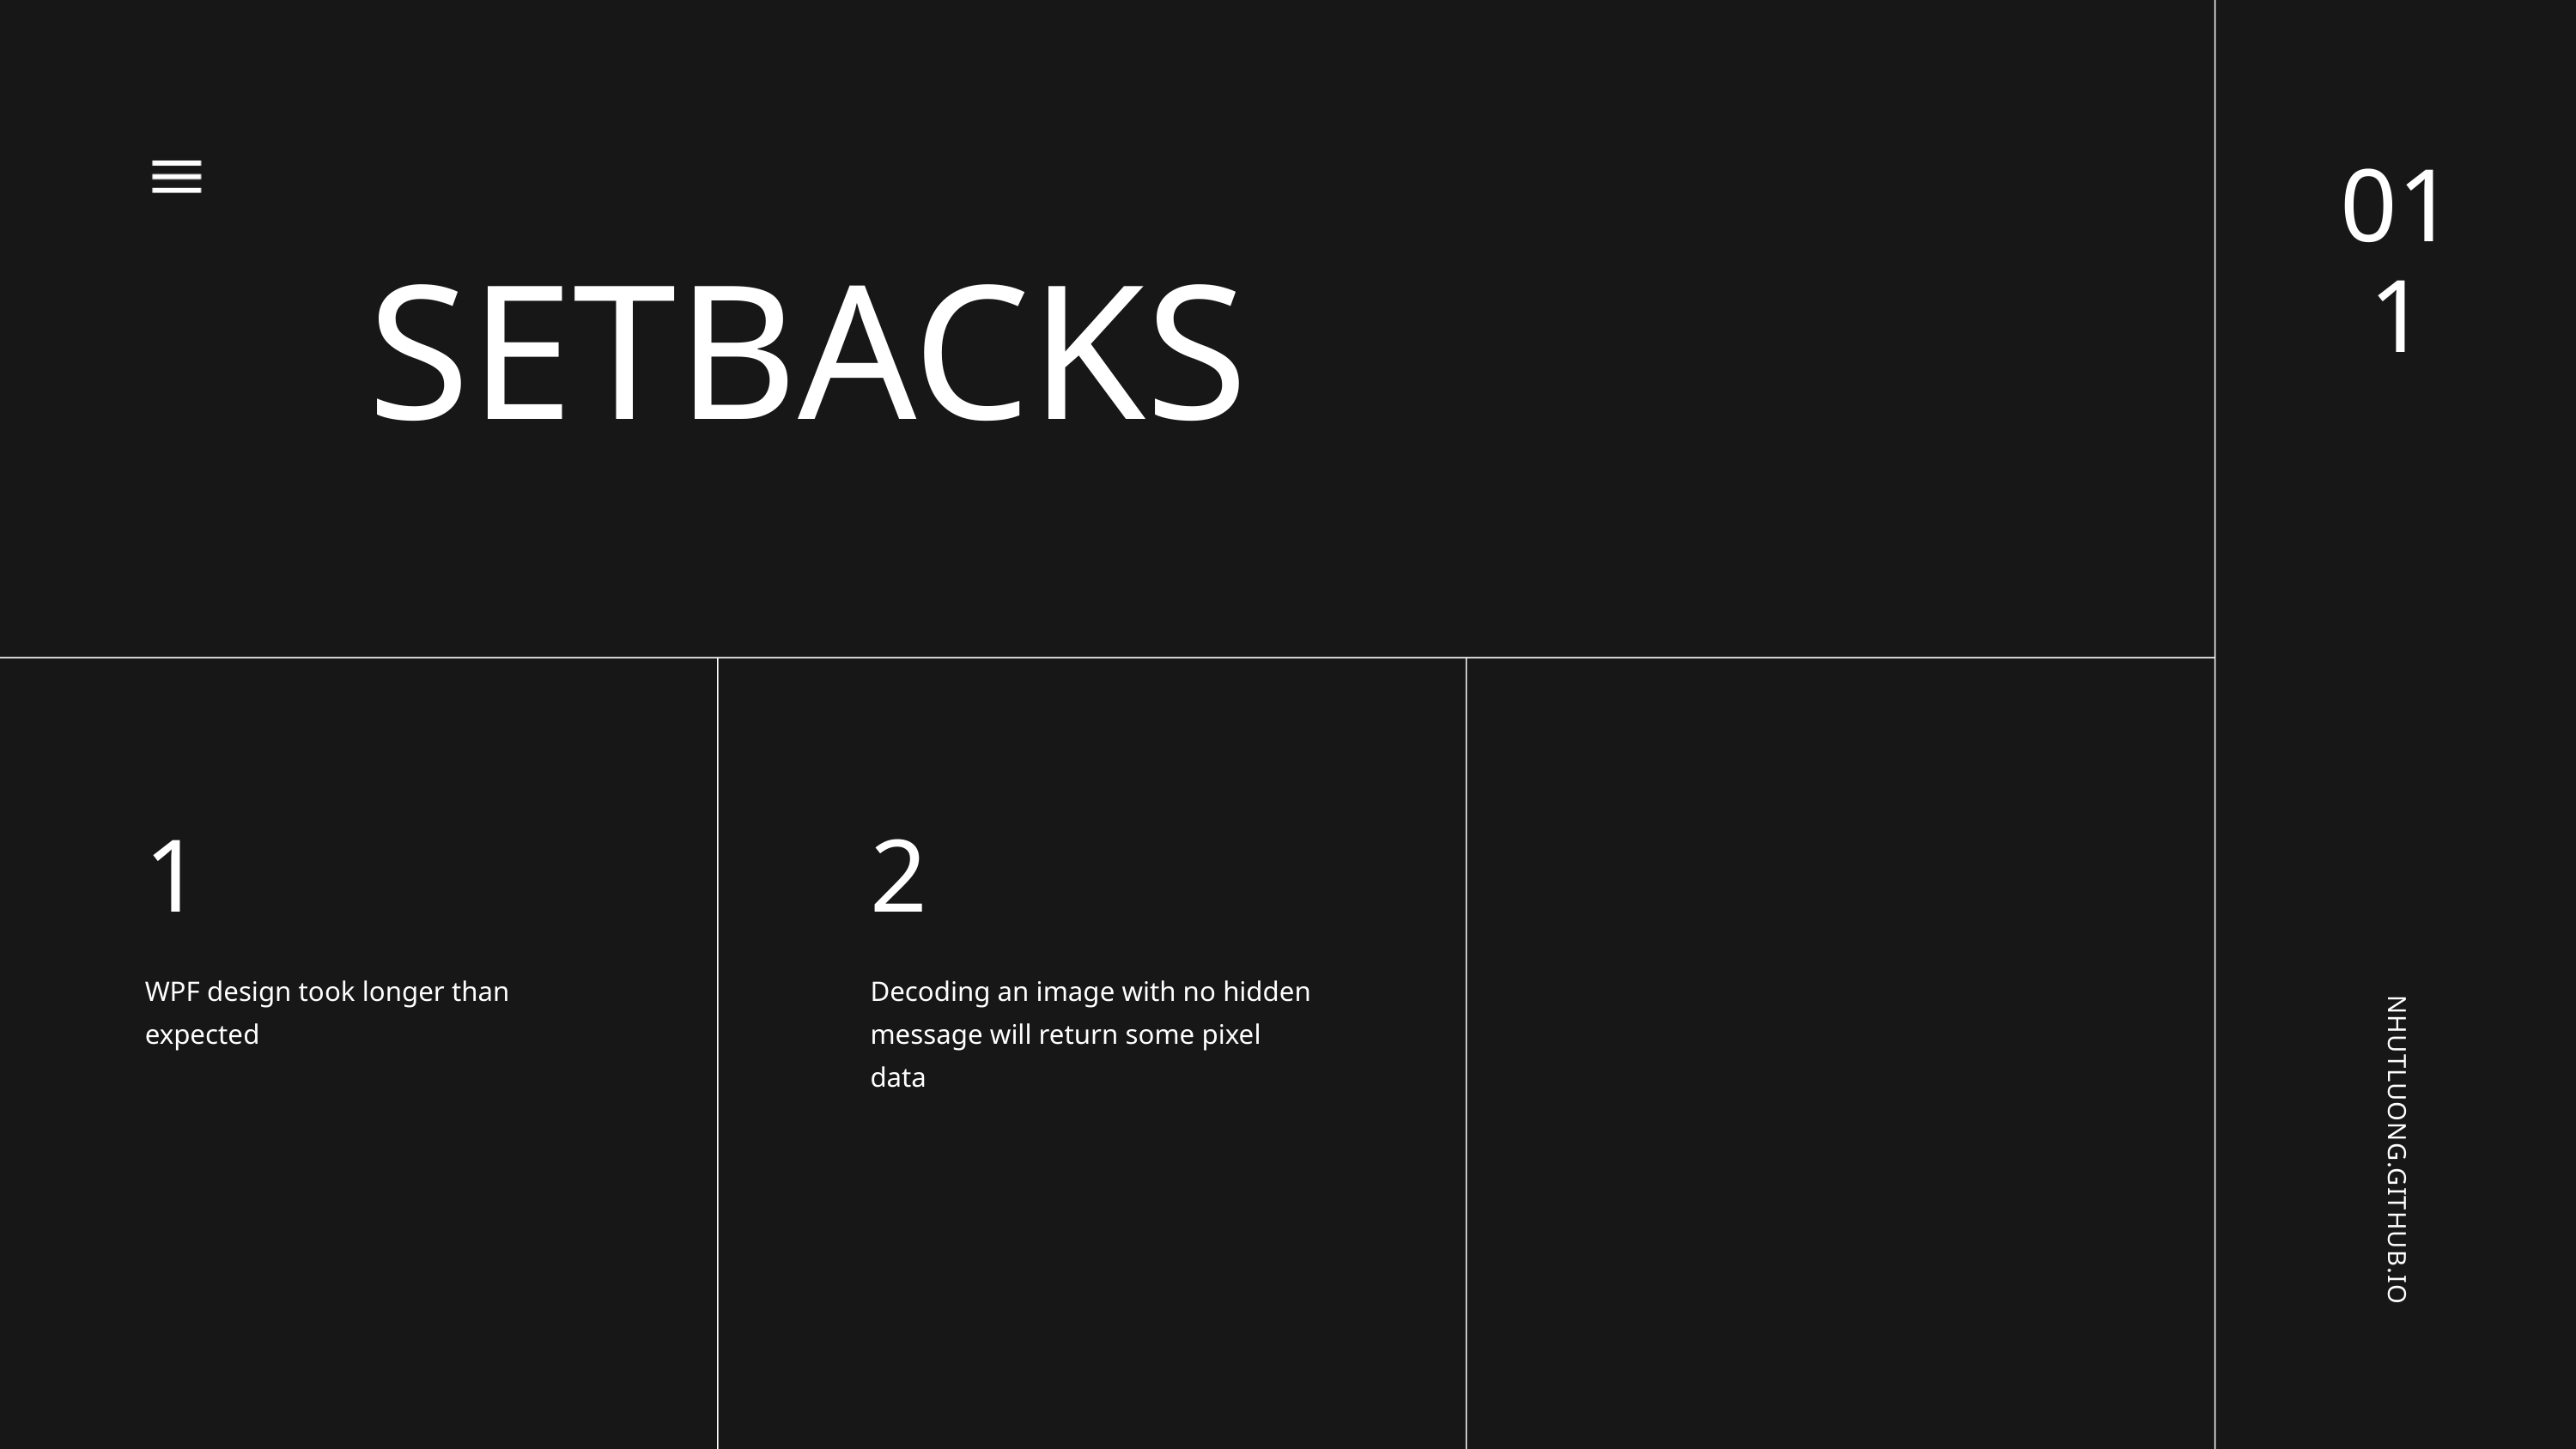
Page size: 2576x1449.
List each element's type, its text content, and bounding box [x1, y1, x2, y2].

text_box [144, 794, 592, 1046]
picture [144, 144, 210, 209]
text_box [870, 794, 1317, 1046]
text_box 011 [2318, 151, 2477, 373]
text_box NHUTLUONG.GITHUB.IO [2383, 576, 2419, 1304]
text_box SETBACKS [368, 233, 1985, 457]
